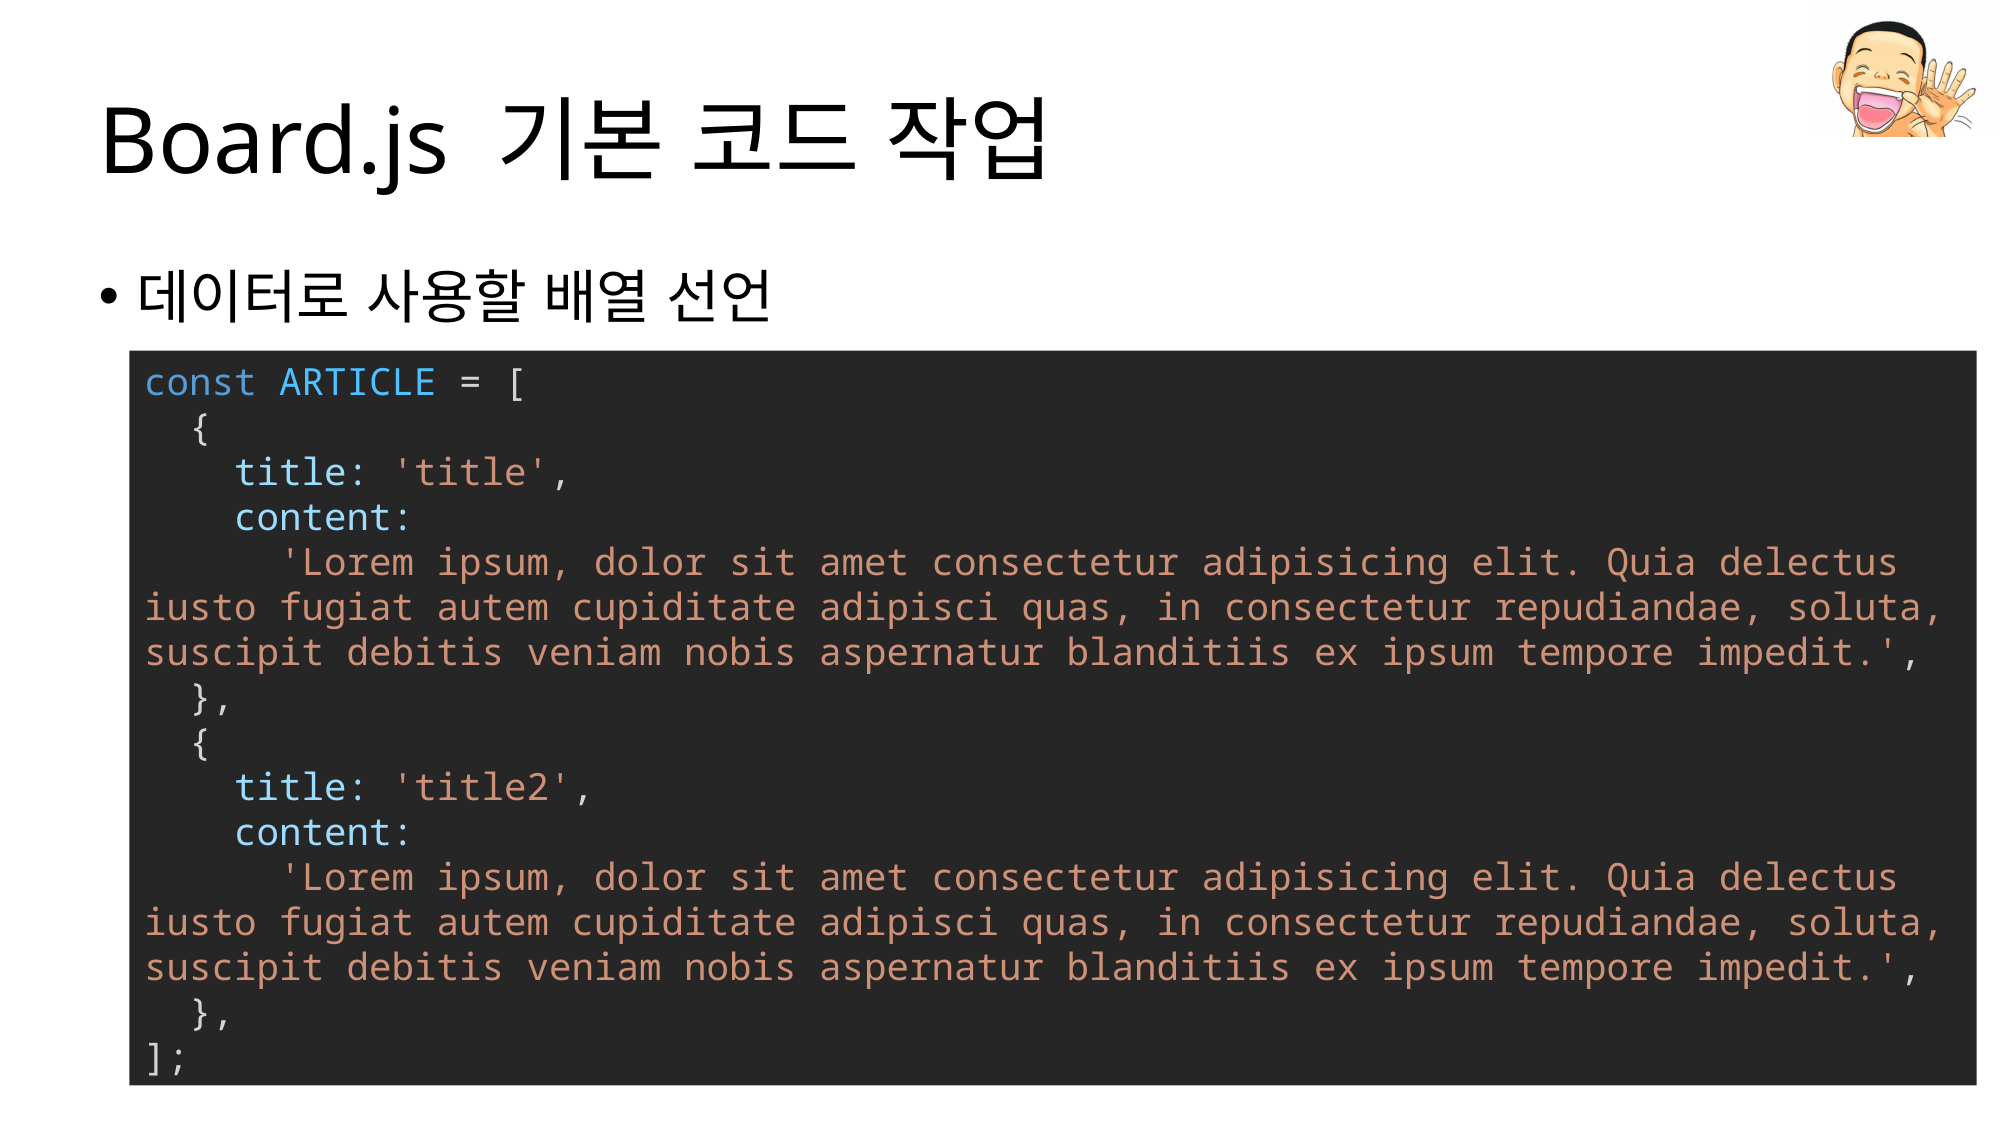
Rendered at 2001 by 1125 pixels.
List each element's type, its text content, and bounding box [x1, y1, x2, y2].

list 데이터로 사용할 배열 선언 [83, 218, 1931, 1125]
picture [1931, 0, 2000, 137]
title Board.js 기본 코드 작업 [83, 0, 1931, 218]
text_box const ARTICLE = [ { title: 'title', content: 'Lorem ipsum, dolor sit amet consectetur adipisicing elit. Quia delectus iusto fugiat autem cupiditate adipisci quas, in consectetur repudiandae, soluta, suscipit debitis veniam nobis aspernatur blanditiis ex ipsum tempore impedit.', }, { title: 'title2', content: 'Lorem ipsum, dolor sit amet consectetur adipisicing elit. Quia delectus iusto fugiat autem cupiditate adipisci quas, in consectetur repudiandae, soluta, suscipit debitis veniam nobis aspernatur blanditiis ex ipsum tempore impedit.', }, ]; [129, 350, 1977, 1086]
